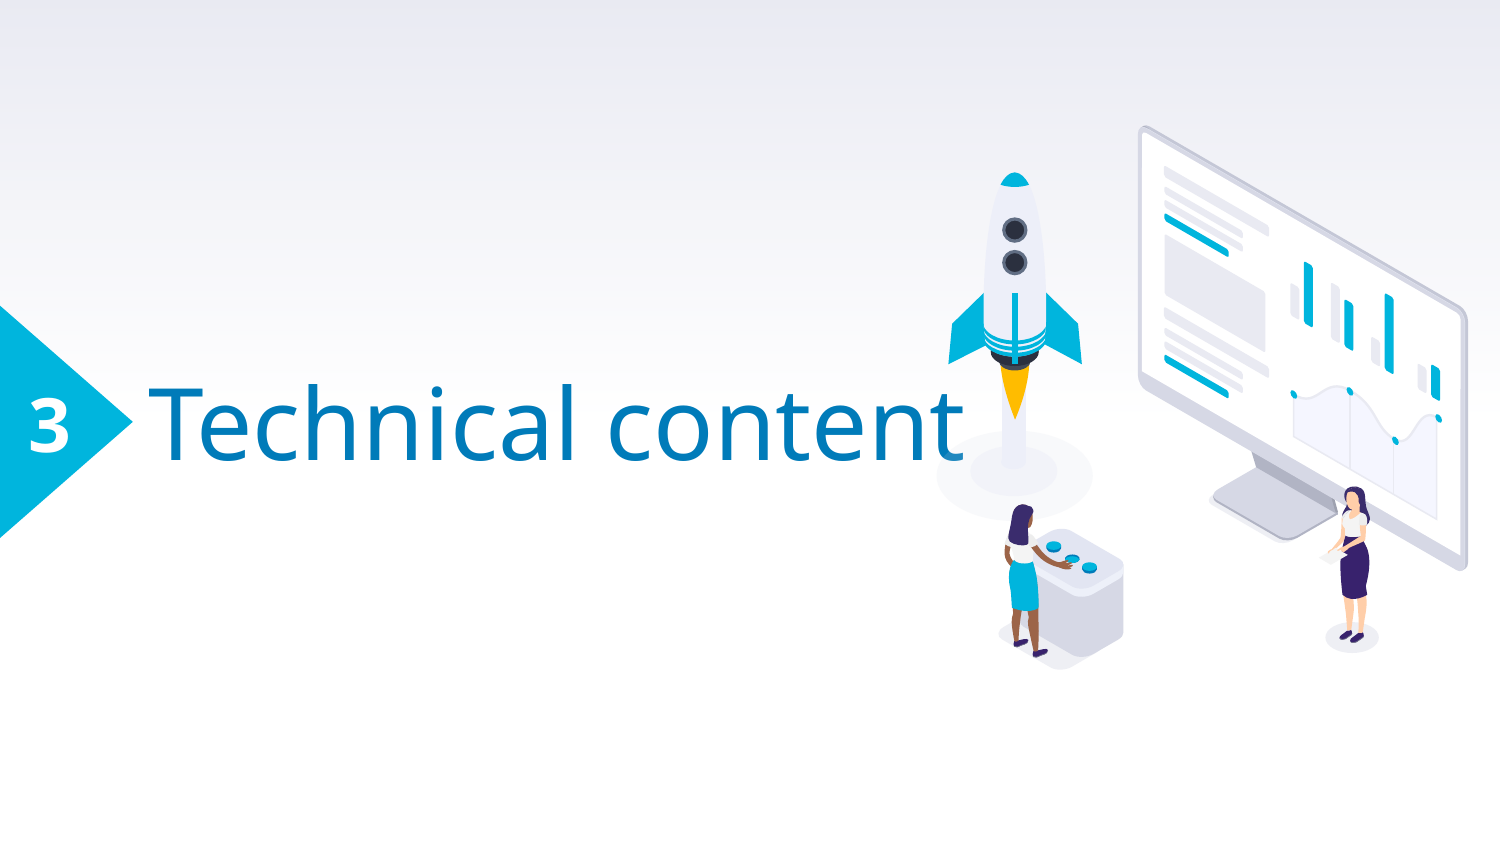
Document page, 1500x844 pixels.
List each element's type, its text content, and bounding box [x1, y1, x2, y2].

text_box 3 [0, 306, 100, 540]
title Technical content [148, 364, 931, 480]
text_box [936, 124, 1469, 670]
